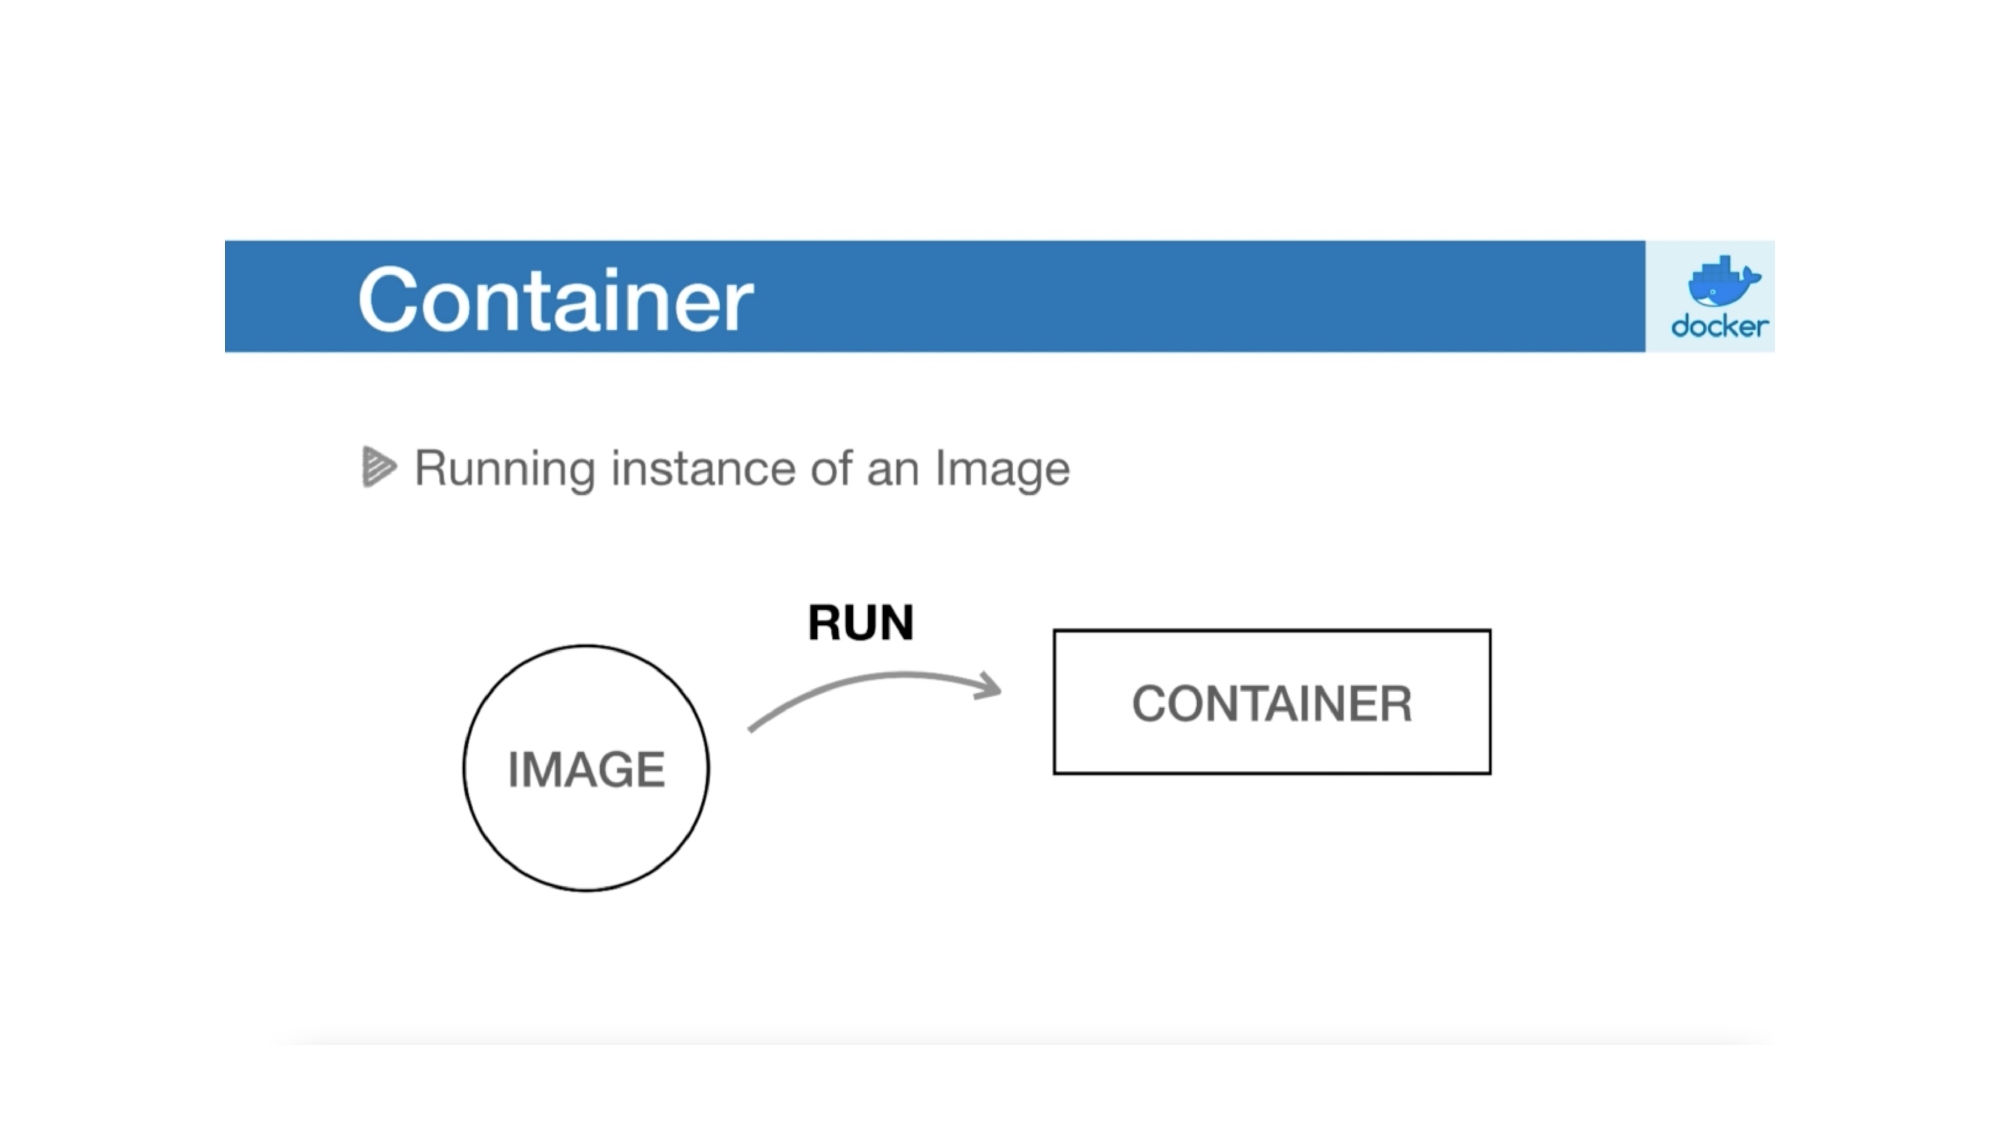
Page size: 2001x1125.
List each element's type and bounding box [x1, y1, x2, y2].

list [225, 80, 1775, 1045]
